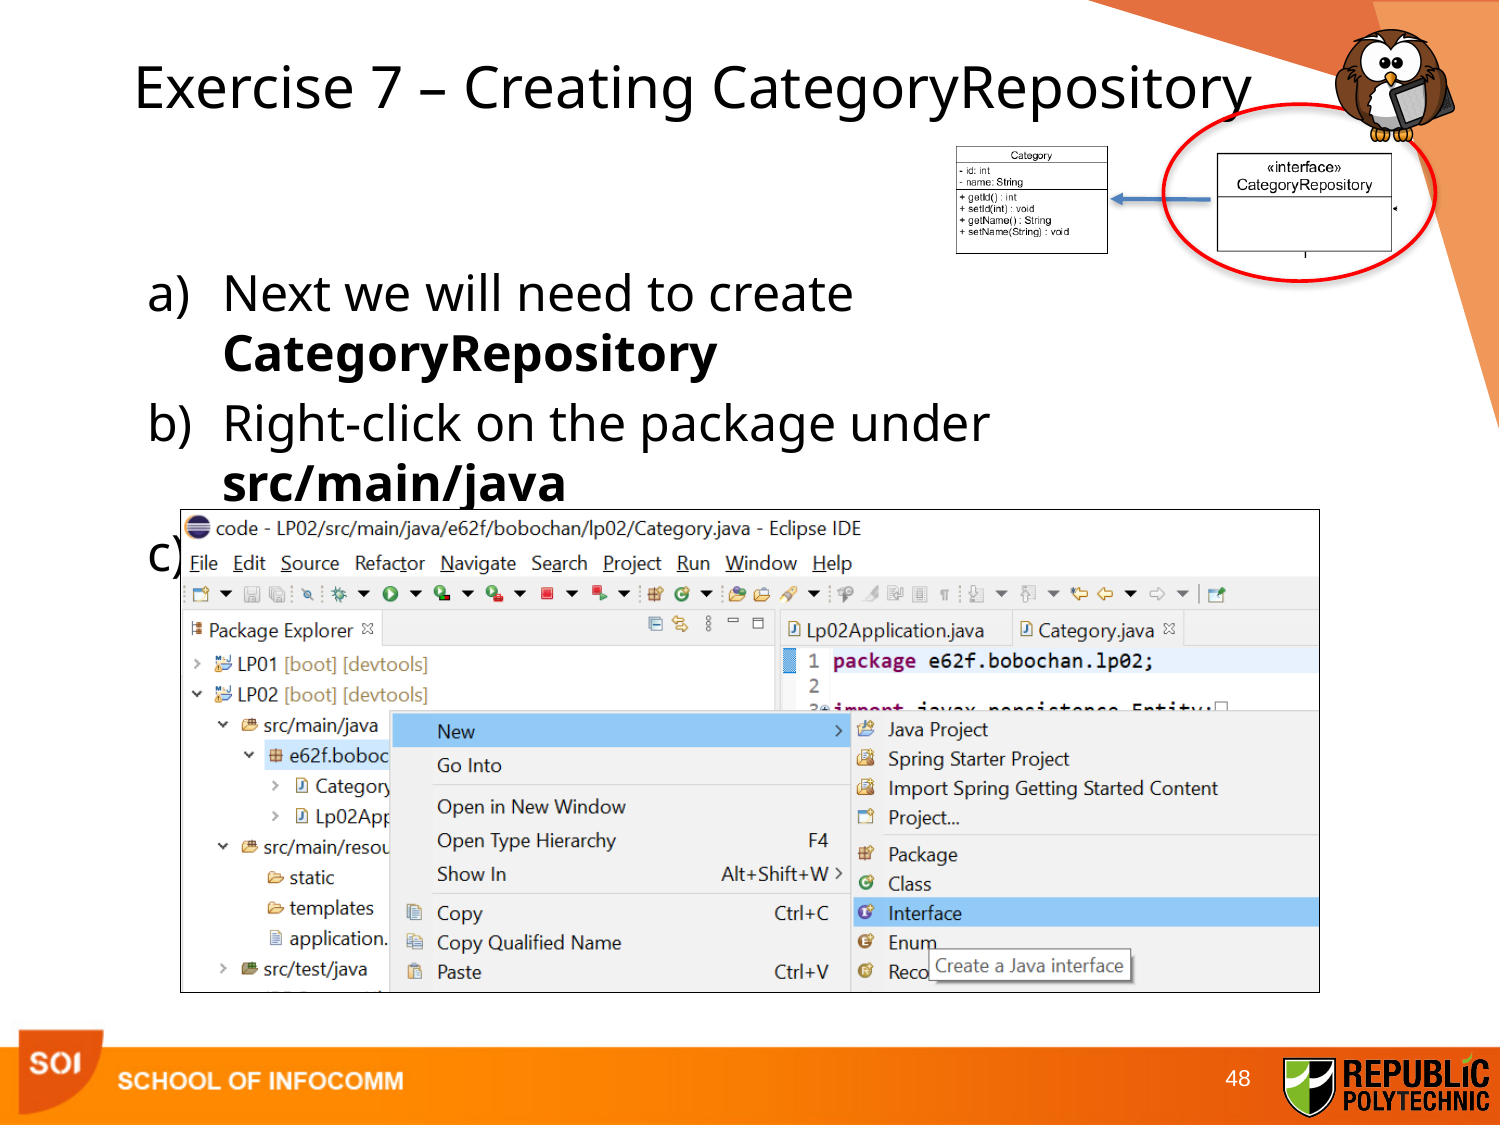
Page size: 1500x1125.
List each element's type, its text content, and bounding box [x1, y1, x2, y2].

picture [0, 0, 1500, 1125]
list Next we will need to create CategoryRepository Right-click on the package under src/main/java Select New > Interface [132, 254, 1359, 871]
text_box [953, 103, 1436, 282]
title Exercise 7 – Creating CategoryRepository [118, 42, 1330, 159]
picture [1335, 29, 1455, 143]
slide_number 48 [1210, 1056, 1500, 1117]
